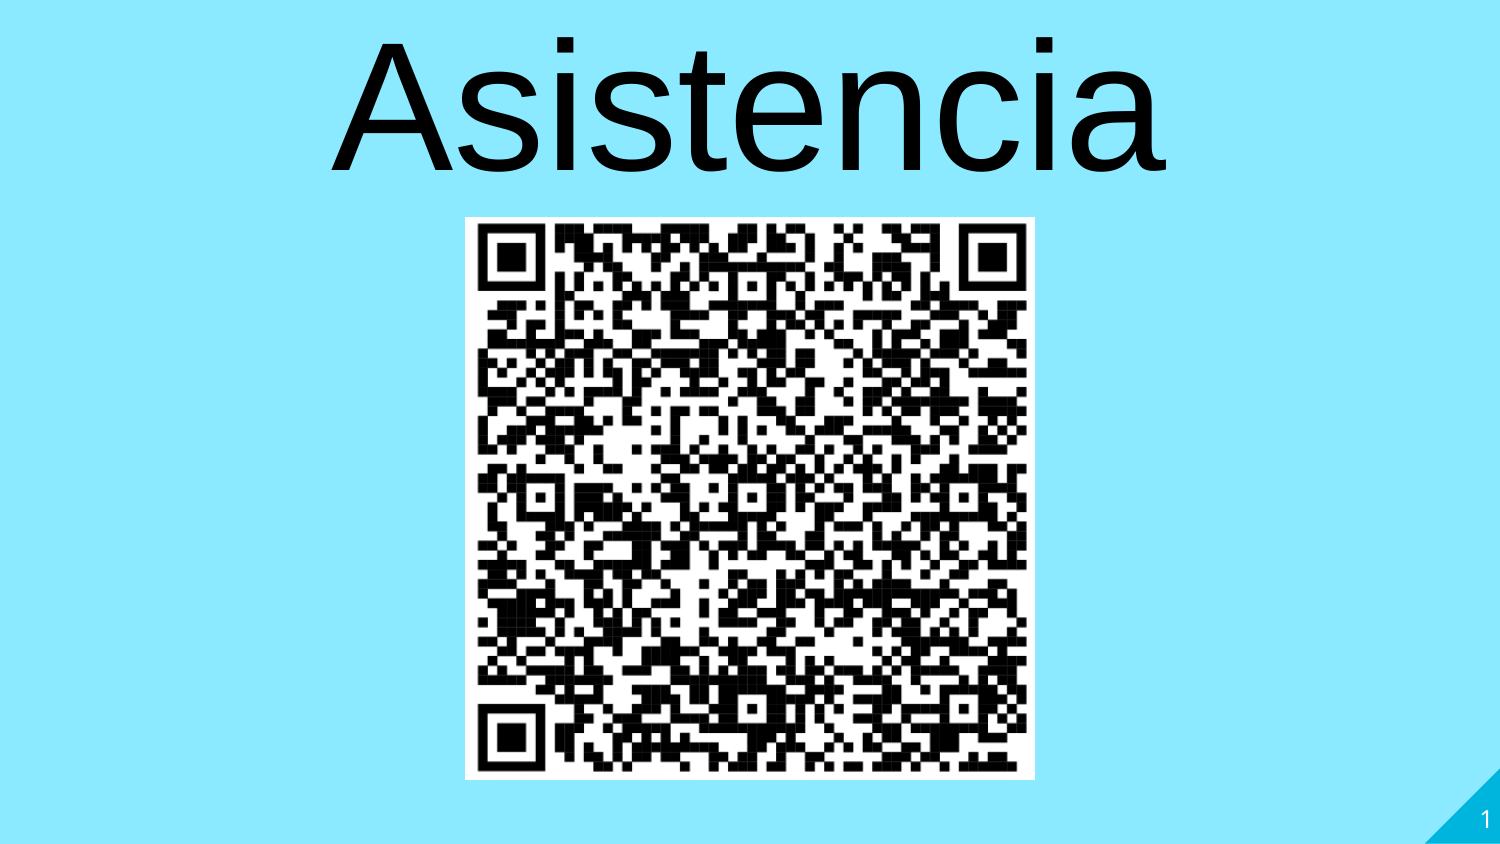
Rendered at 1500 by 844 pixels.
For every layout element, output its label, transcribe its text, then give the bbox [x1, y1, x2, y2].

picture [465, 217, 1035, 781]
text_box Asistencia [317, 0, 1183, 215]
slide_number 1 [1418, 760, 1494, 838]
